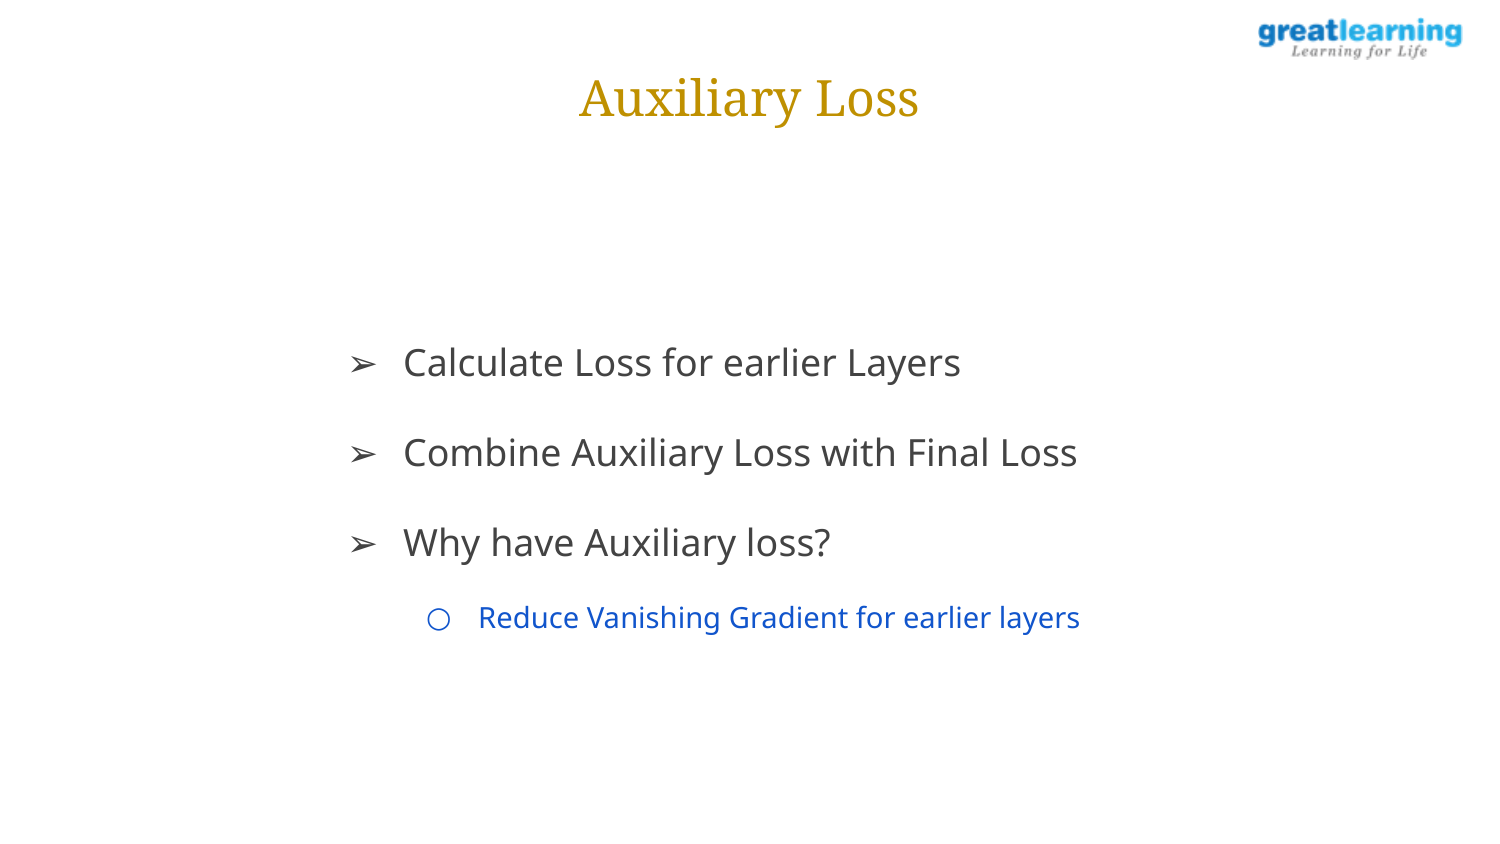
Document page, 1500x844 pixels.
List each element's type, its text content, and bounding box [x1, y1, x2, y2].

text_box Calculate Loss for earlier Layers Combine Auxiliary Loss with Final Loss Why have Auxiliary loss? Reduce Vanishing Gradient for earlier layers [313, 265, 1257, 663]
picture [1258, 17, 1463, 60]
text_box Auxiliary Loss [154, 61, 1346, 132]
